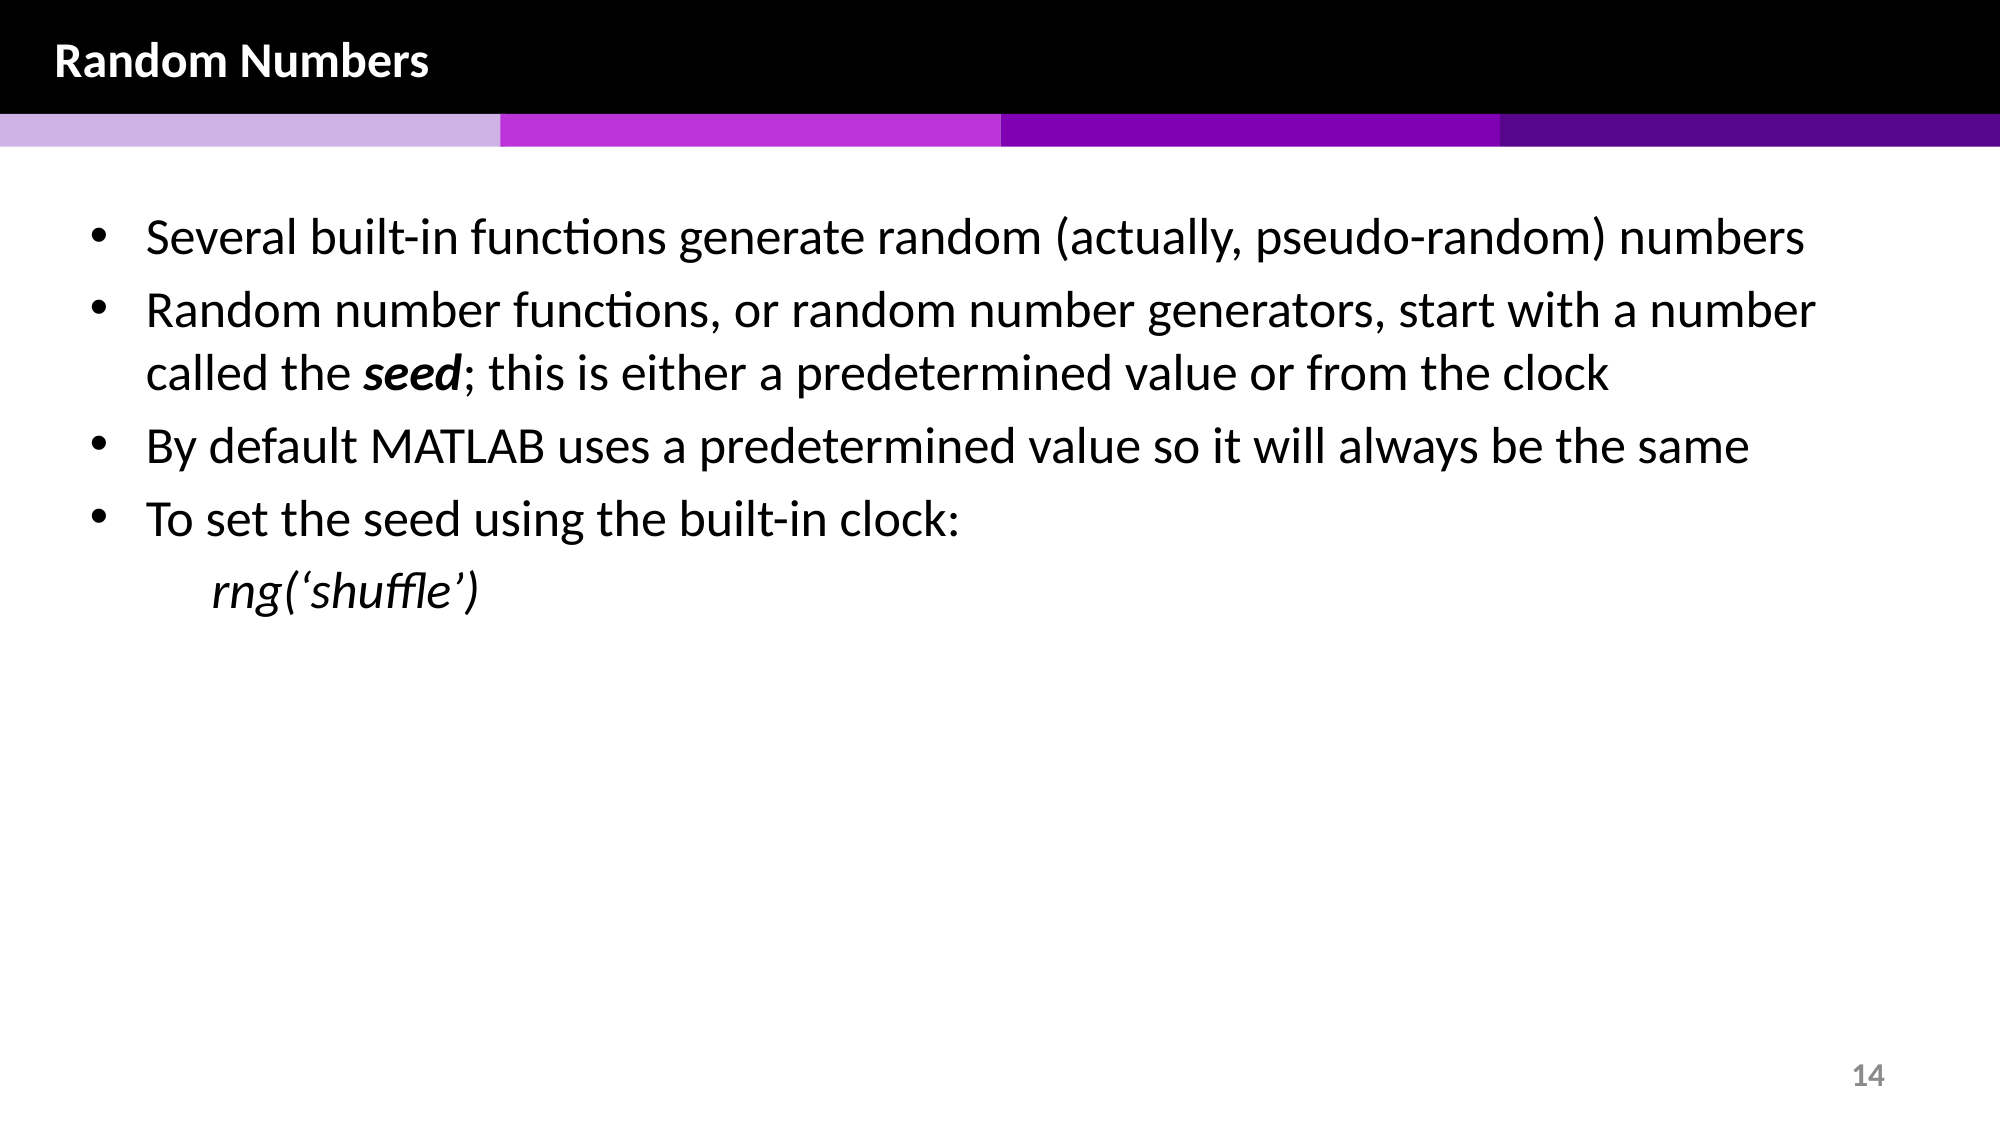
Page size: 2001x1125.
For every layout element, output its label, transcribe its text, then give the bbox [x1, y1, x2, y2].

list Random Numbers [39, 1, 1964, 114]
text_box Several built-in functions generate random (actually, pseudo-random) numbers Random number functions, or random number generators, start with a number called the seed; this is either a predetermined value or from the clock By default MATLAB uses a predetermined value so it will always be the same To set the seed using the built-in clock: rng(‘shuffle’) [74, 195, 1893, 916]
